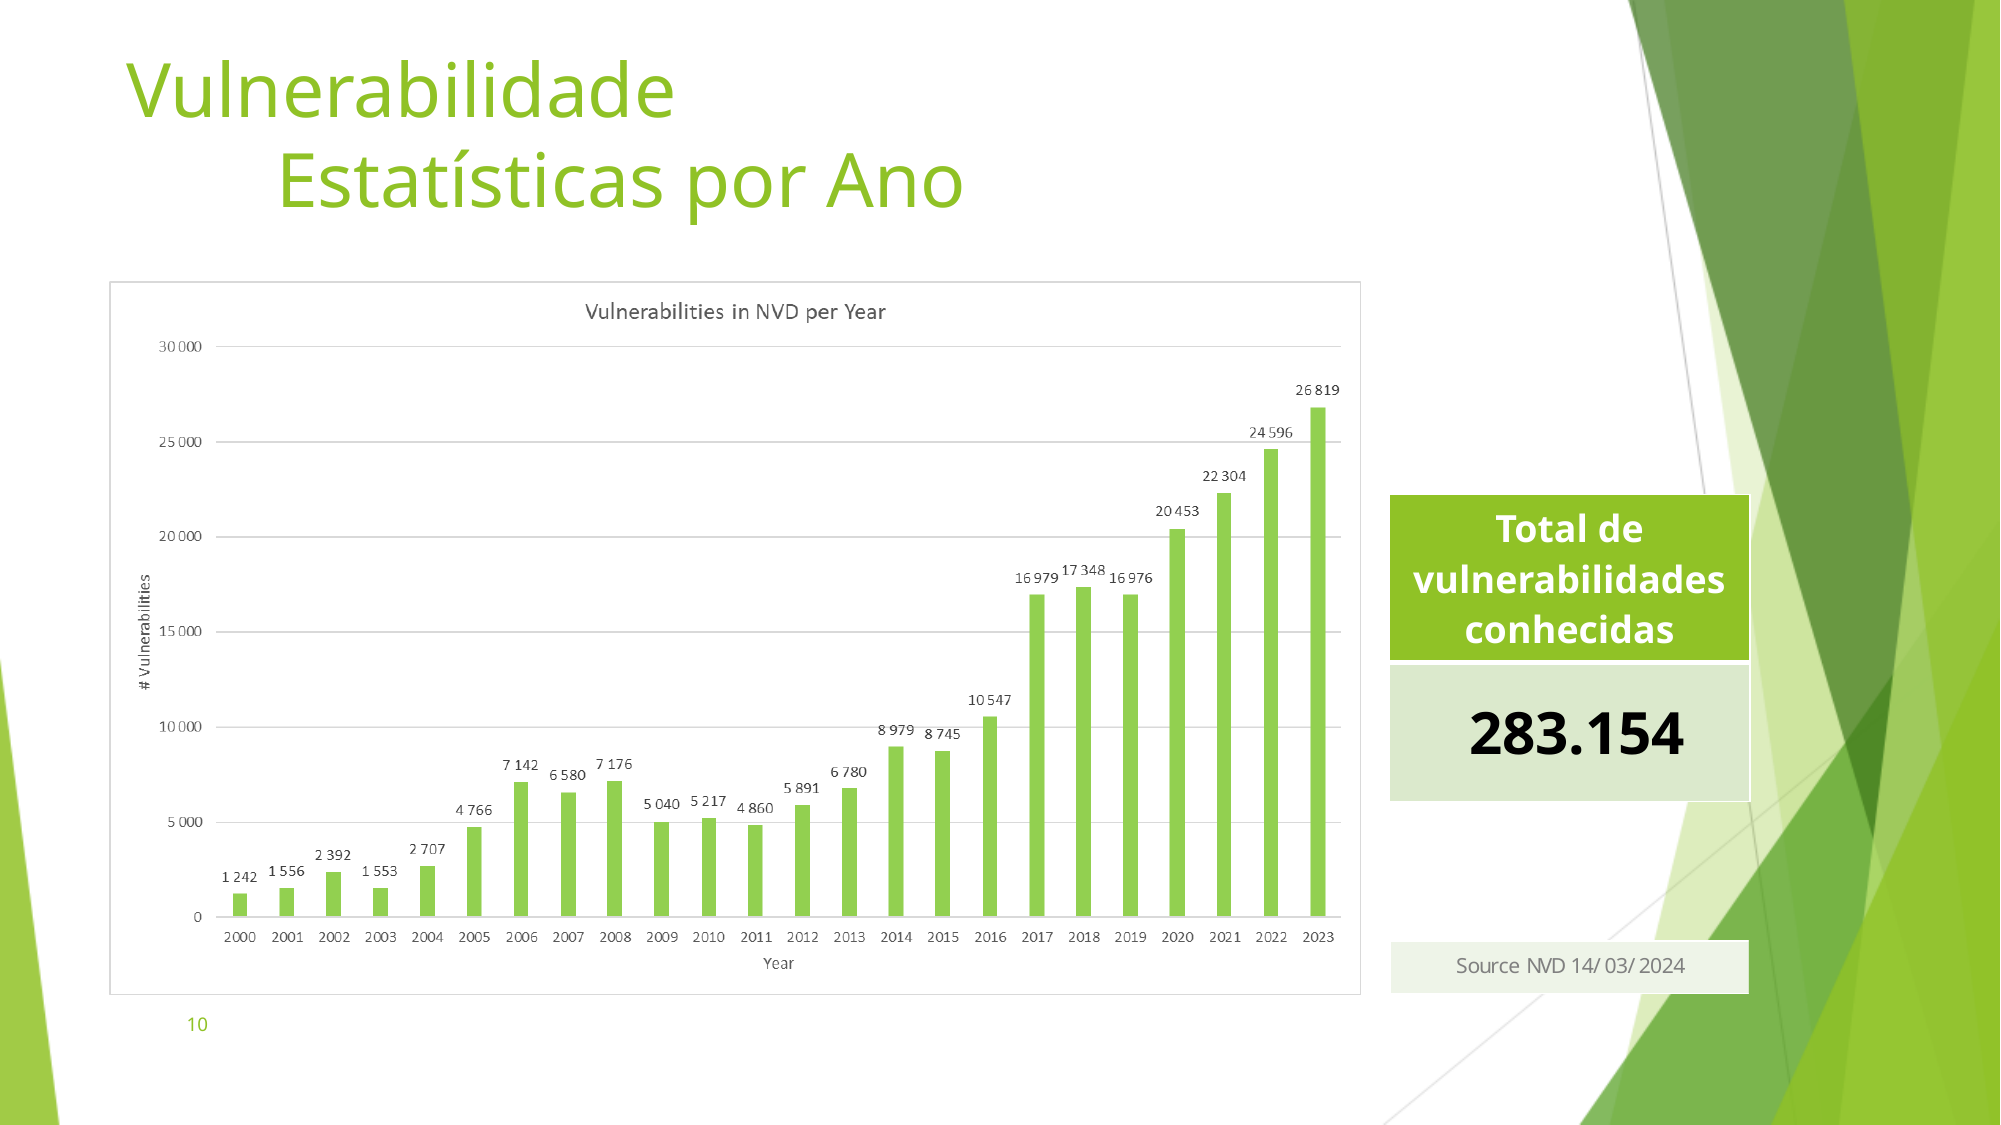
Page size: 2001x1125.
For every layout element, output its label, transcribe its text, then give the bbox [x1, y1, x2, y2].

table_header Total de vulnerabilidades conhecidas [1390, 495, 1749, 660]
slide_number 10 [111, 1003, 224, 1055]
table_cell 283.154 [1390, 665, 1749, 801]
title Vulnerabilidade Estatísticas por Ano [111, 34, 1779, 252]
picture [0, 0, 2000, 1125]
